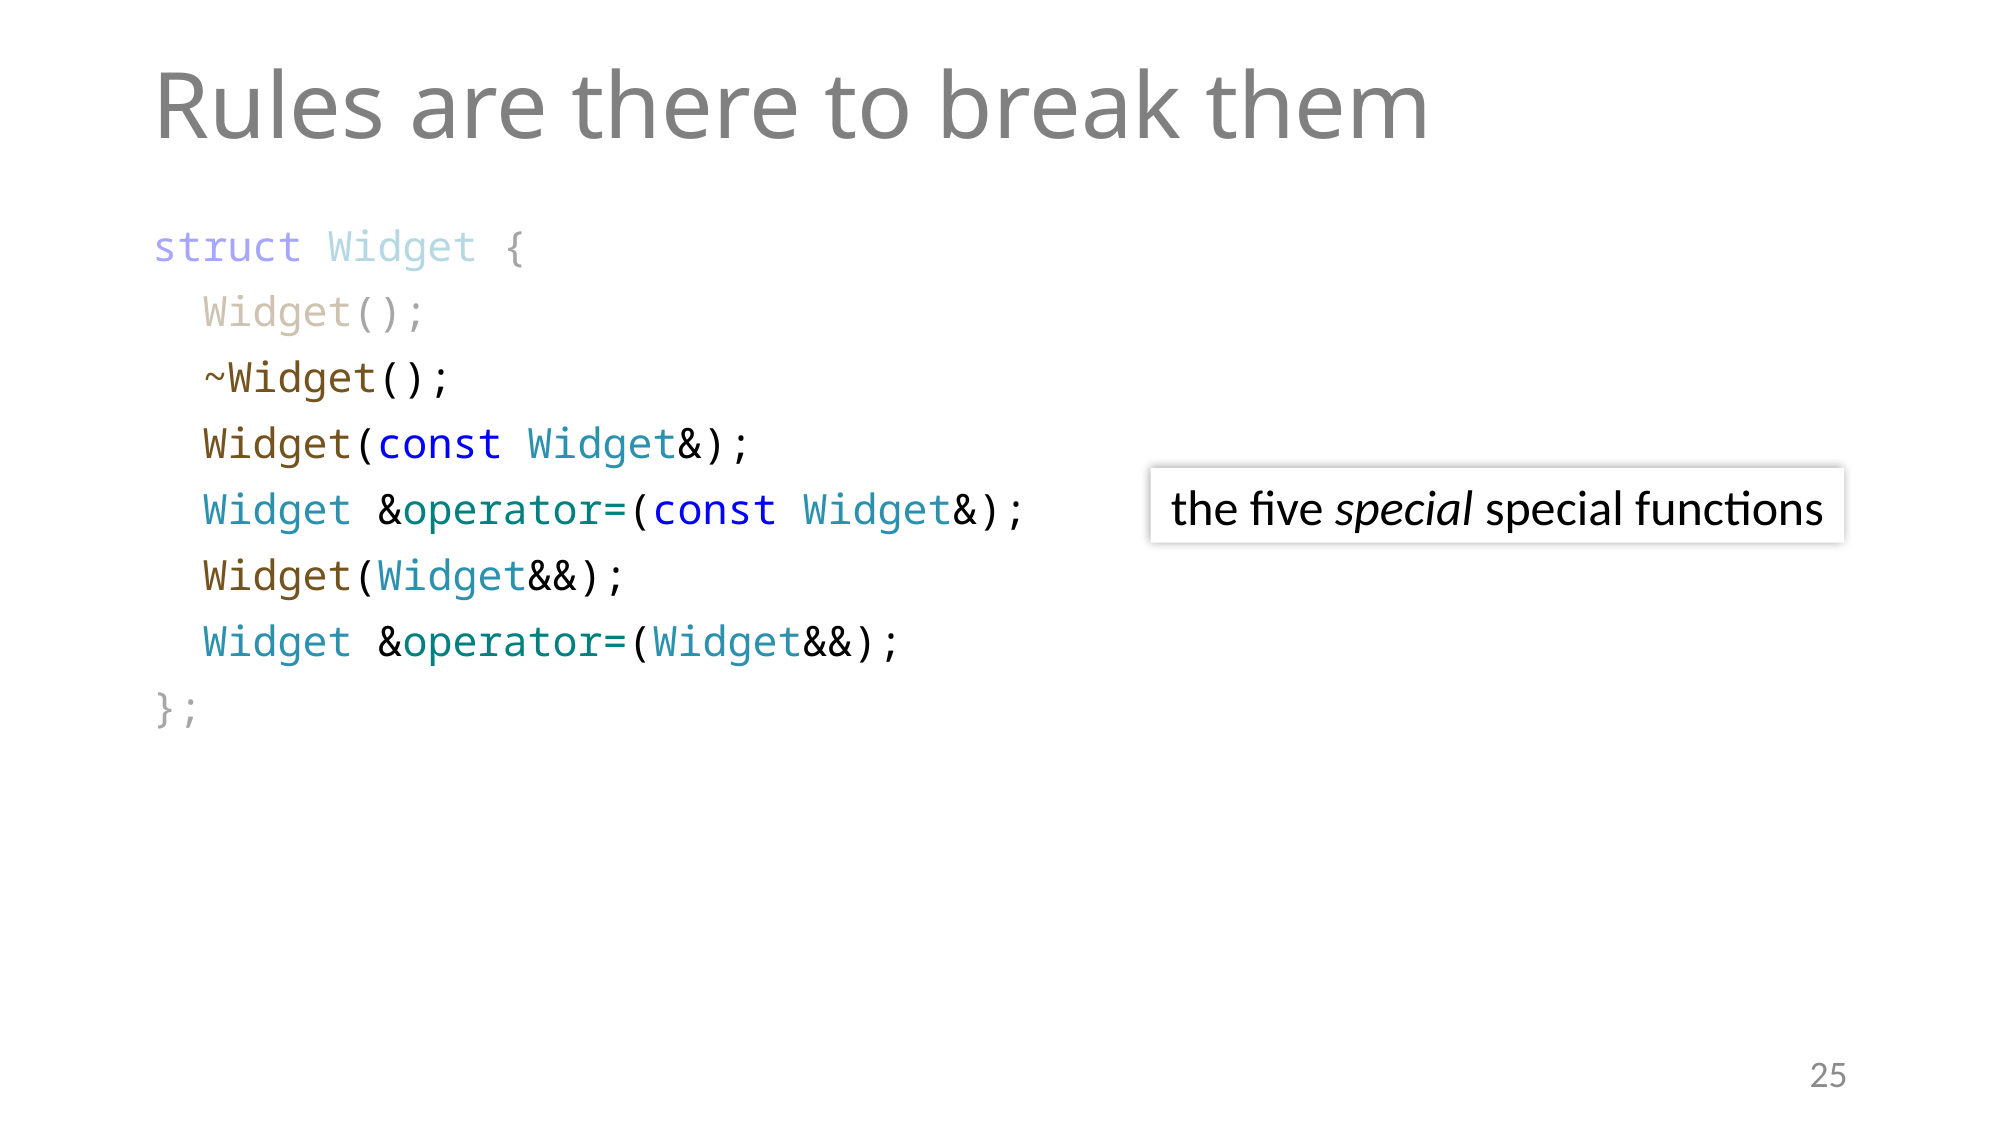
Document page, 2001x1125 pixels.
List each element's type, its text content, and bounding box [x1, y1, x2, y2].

text_box the five special special functions [1150, 467, 1845, 543]
list struct Widget { Widget(); ~Widget(); Widget(const Widget&); Widget &operator=(const Widget&); Widget(Widget&&); Widget &operator=(Widget&&); }; [137, 217, 1863, 1043]
title Rules are there to break them [137, 0, 1863, 217]
slide_number 25 [1412, 1042, 1863, 1103]
